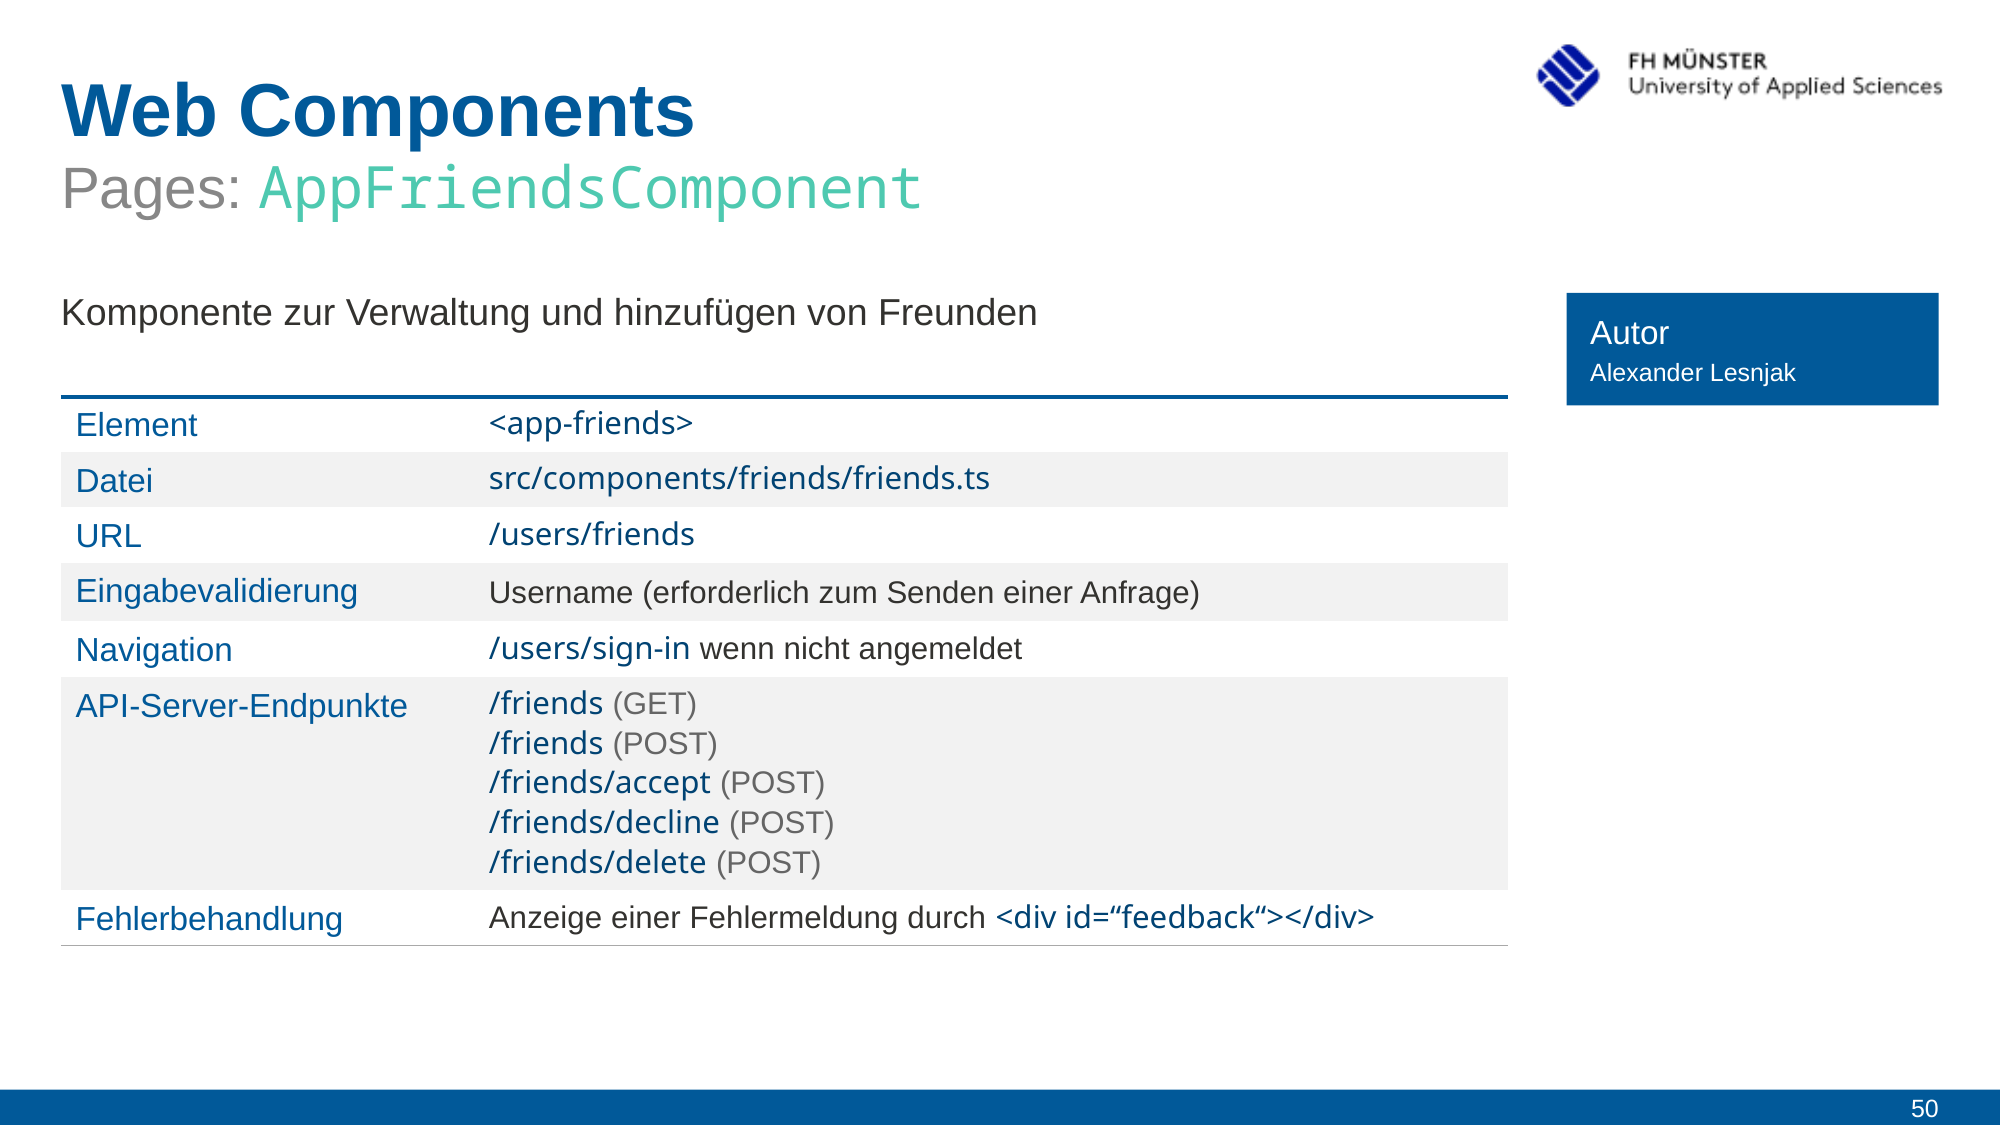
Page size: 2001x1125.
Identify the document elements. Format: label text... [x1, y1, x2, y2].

text_box Autor [1590, 311, 1916, 352]
text_box Alexander Lesnjak [1590, 356, 1916, 387]
table_cell Fehlerbehandlung [61, 890, 474, 945]
table_header Element [61, 399, 474, 452]
table_cell /users/friends [474, 507, 1508, 563]
table_cell /friends (GET) /friends (POST) /friends/accept (POST) /friends/decline (POST) /friends/delete (POST) [474, 677, 1508, 890]
table_cell Datei [61, 452, 474, 507]
table_cell src/components/friends/friends.ts [474, 452, 1508, 507]
table_header <app-friends> [474, 399, 1508, 452]
table_cell Anzeige einer Fehlermeldung durch <div id=“feedback“></div> [474, 890, 1508, 945]
table_cell API-Server-Endpunkte [61, 677, 474, 890]
table_cell Username (erforderlich zum Senden einer Anfrage) [474, 563, 1508, 621]
table_cell Navigation [61, 621, 474, 677]
title Web Components [60, 61, 1508, 143]
text_box Komponente zur Verwaltung und hinzufügen von Freunden [60, 287, 1508, 334]
table_cell URL [61, 507, 474, 563]
text_box [1566, 292, 1939, 406]
table_cell Eingabevalidierung [61, 563, 474, 621]
table_cell /users/sign-in wenn nicht angemeldet [474, 621, 1508, 677]
list Pages: AppFriendsComponent [60, 143, 1508, 226]
